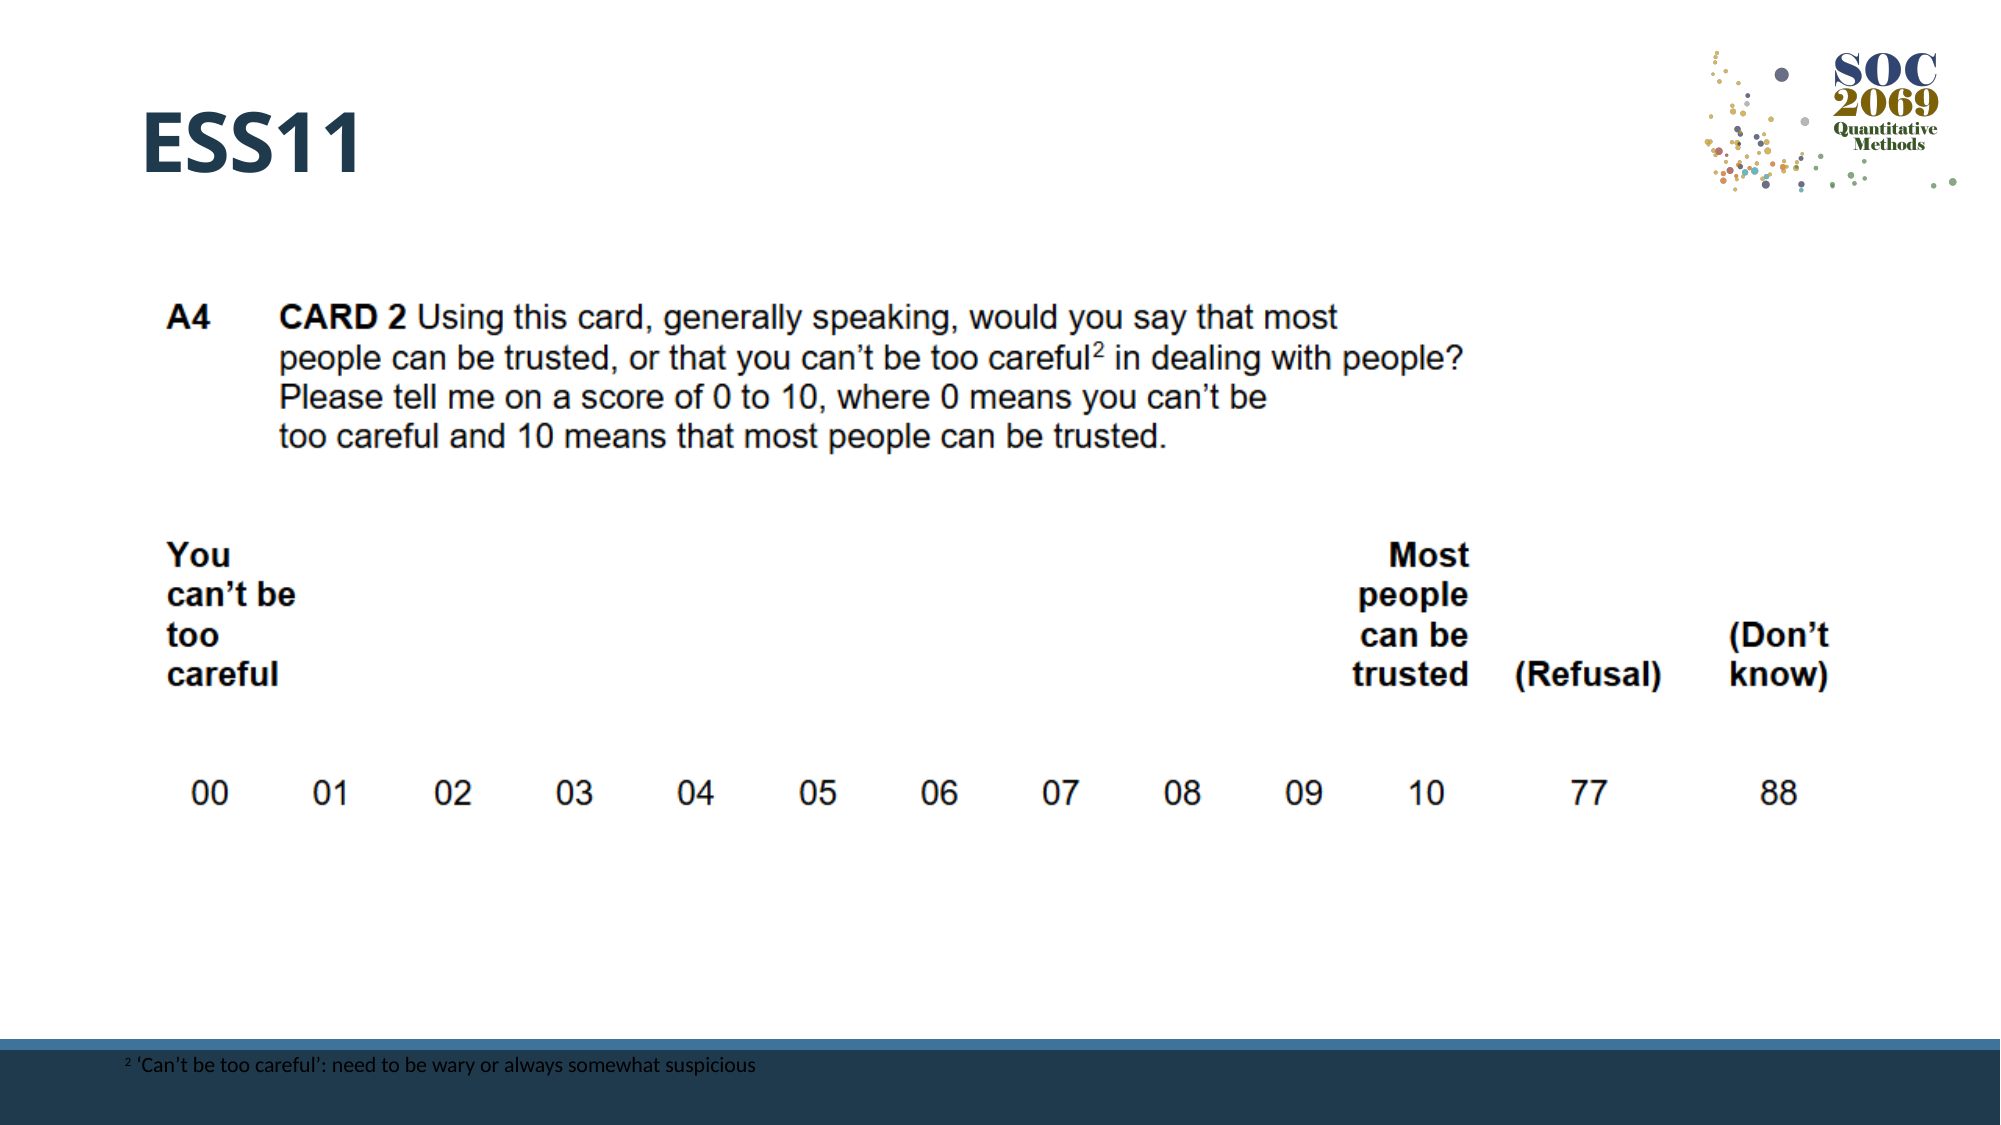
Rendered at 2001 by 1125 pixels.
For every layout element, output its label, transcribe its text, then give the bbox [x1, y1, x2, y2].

text_box 2 ‘Can’t be too careful’: need to be wary or always somewhat suspicious [110, 1043, 892, 1085]
picture [1695, 46, 1965, 197]
picture [155, 290, 1845, 835]
title ESS11 [124, 47, 1675, 197]
